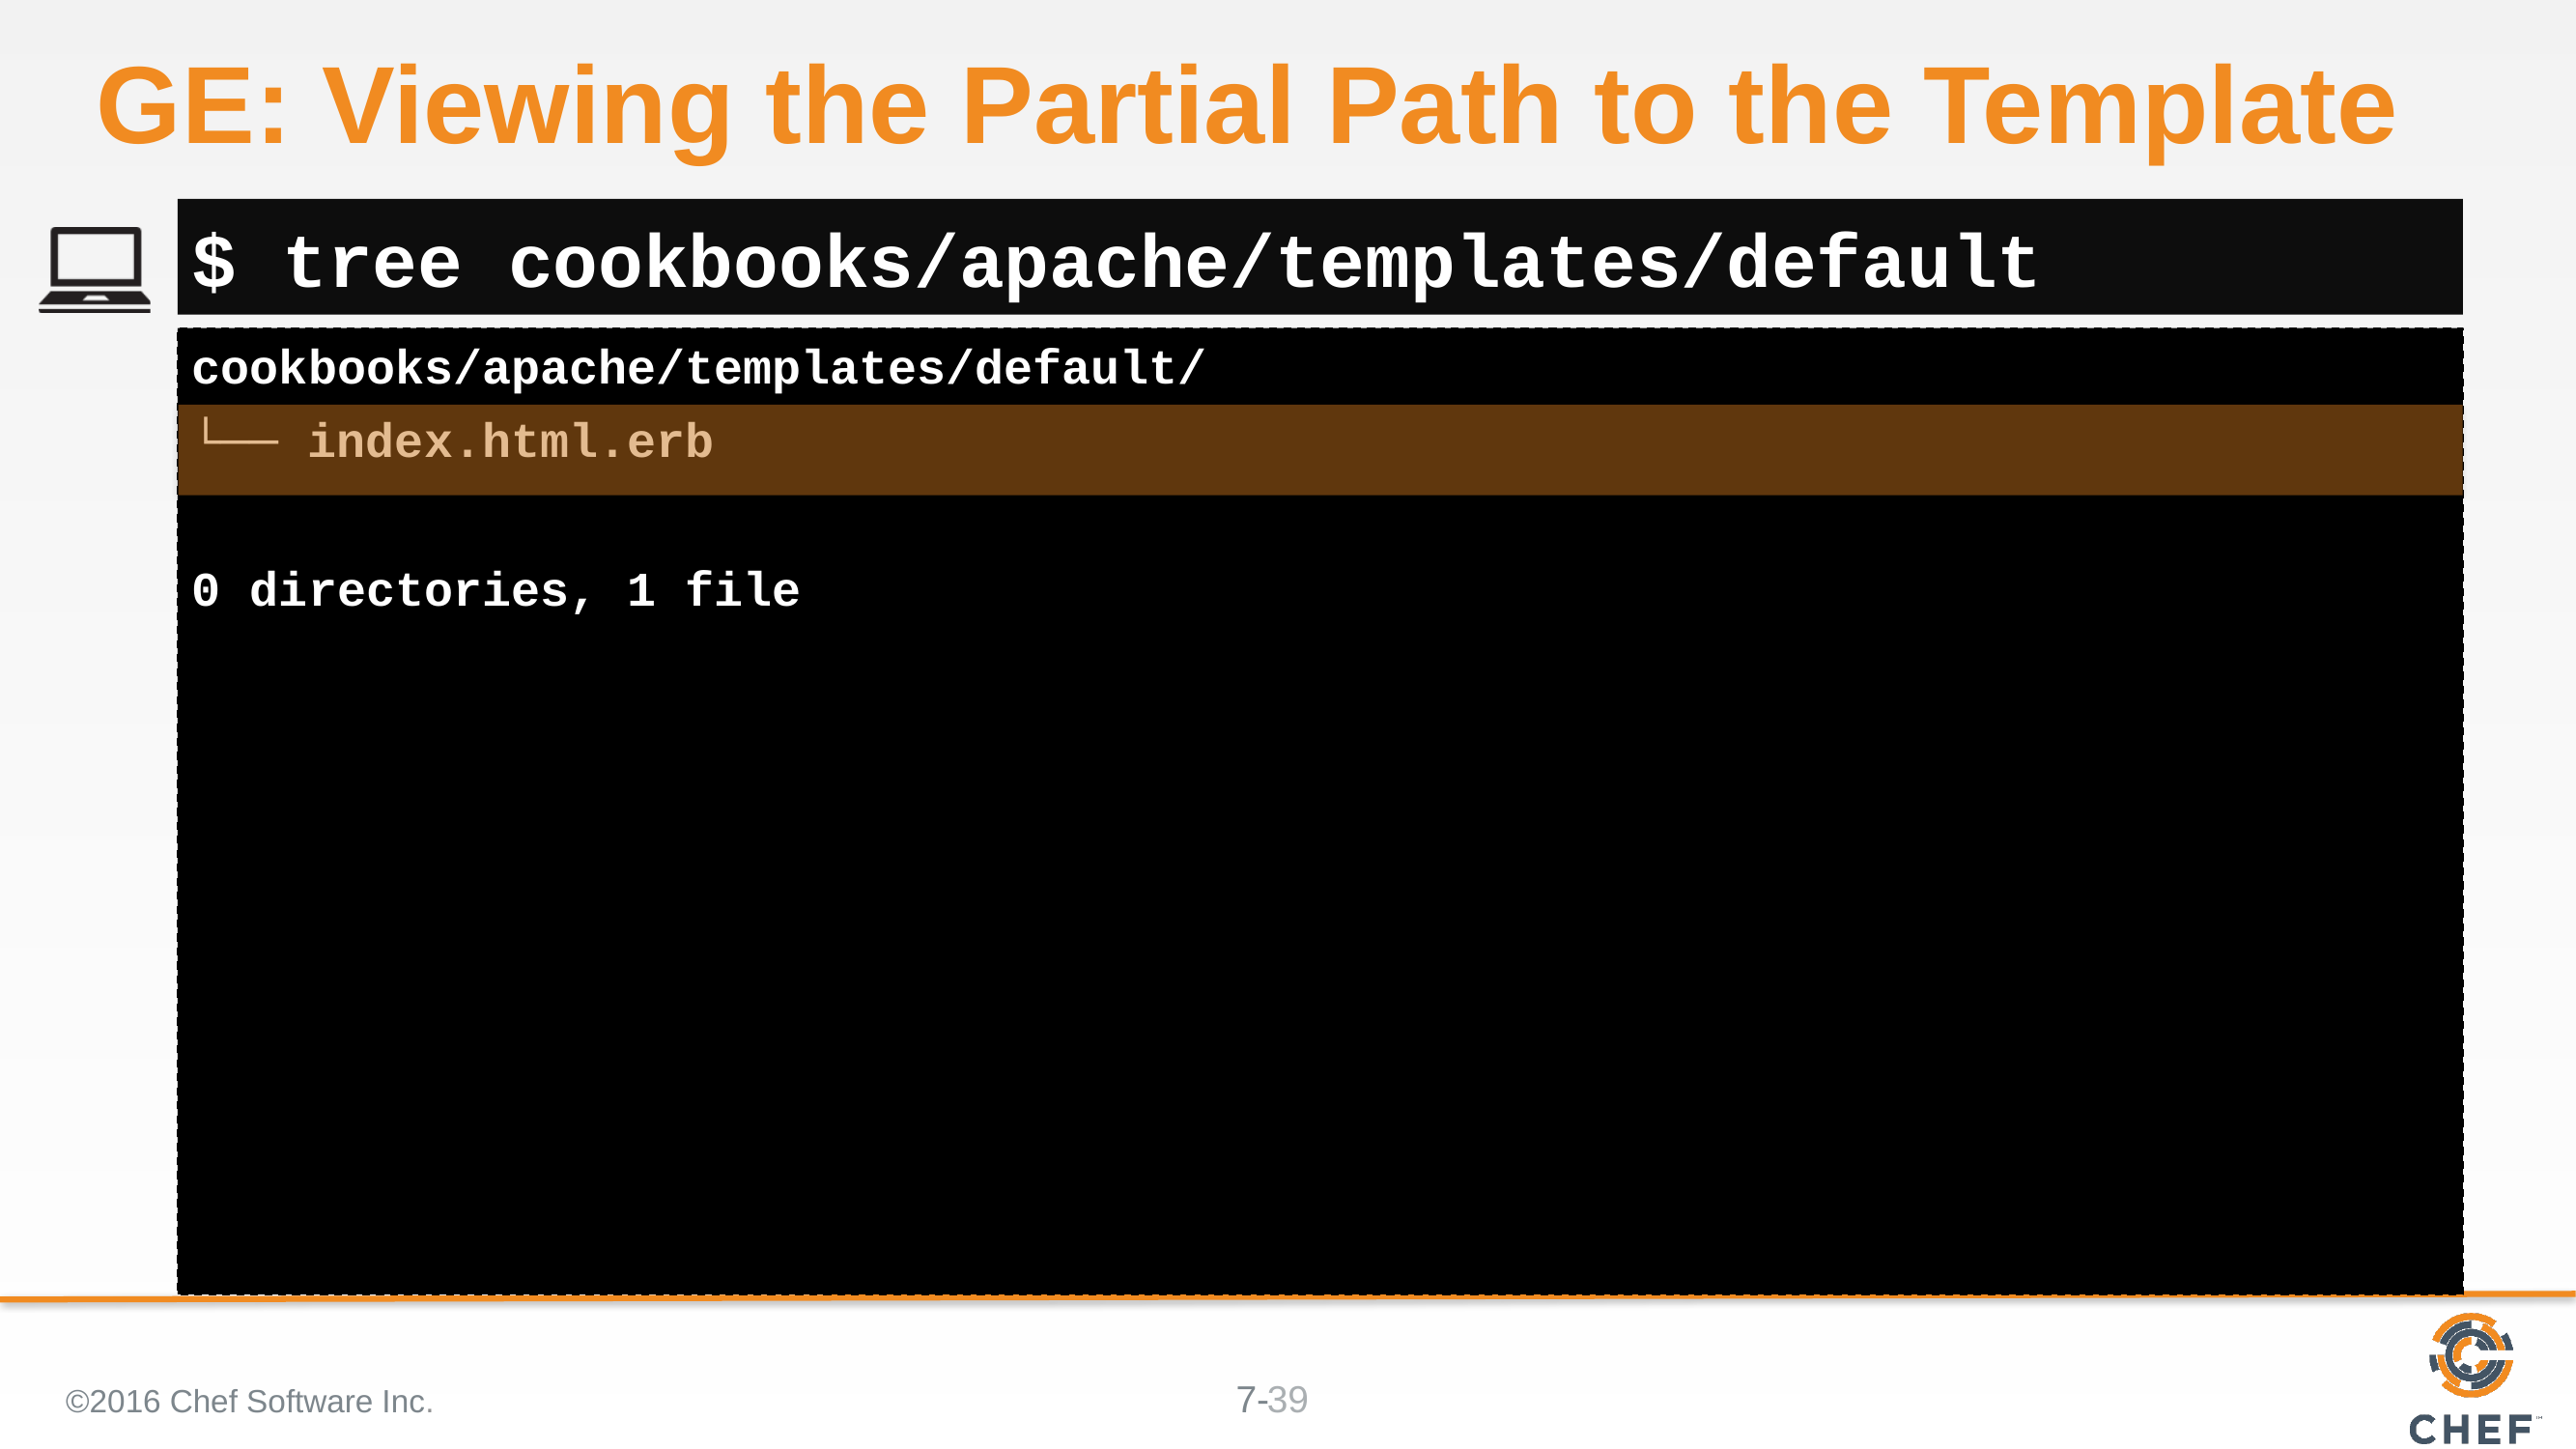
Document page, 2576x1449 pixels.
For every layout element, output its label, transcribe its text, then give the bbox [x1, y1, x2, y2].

list cookbooks/apache/templates/default/ └── index.html.erb 0 directories, 1 file [177, 327, 2464, 406]
footer ©2016 Chef Software Inc. [51, 1359, 952, 1440]
title GE: Viewing the Partial Path to the Template [96, 48, 2463, 180]
text_box [178, 404, 2463, 496]
slide_number 39 [998, 1359, 1578, 1437]
picture [2399, 1297, 2550, 1449]
list cookbooks/apache/templates/default/ └── index.html.erb 0 directories, 1 file [177, 504, 2464, 1295]
list $ tree cookbooks/apache/templates/default [177, 198, 2463, 315]
